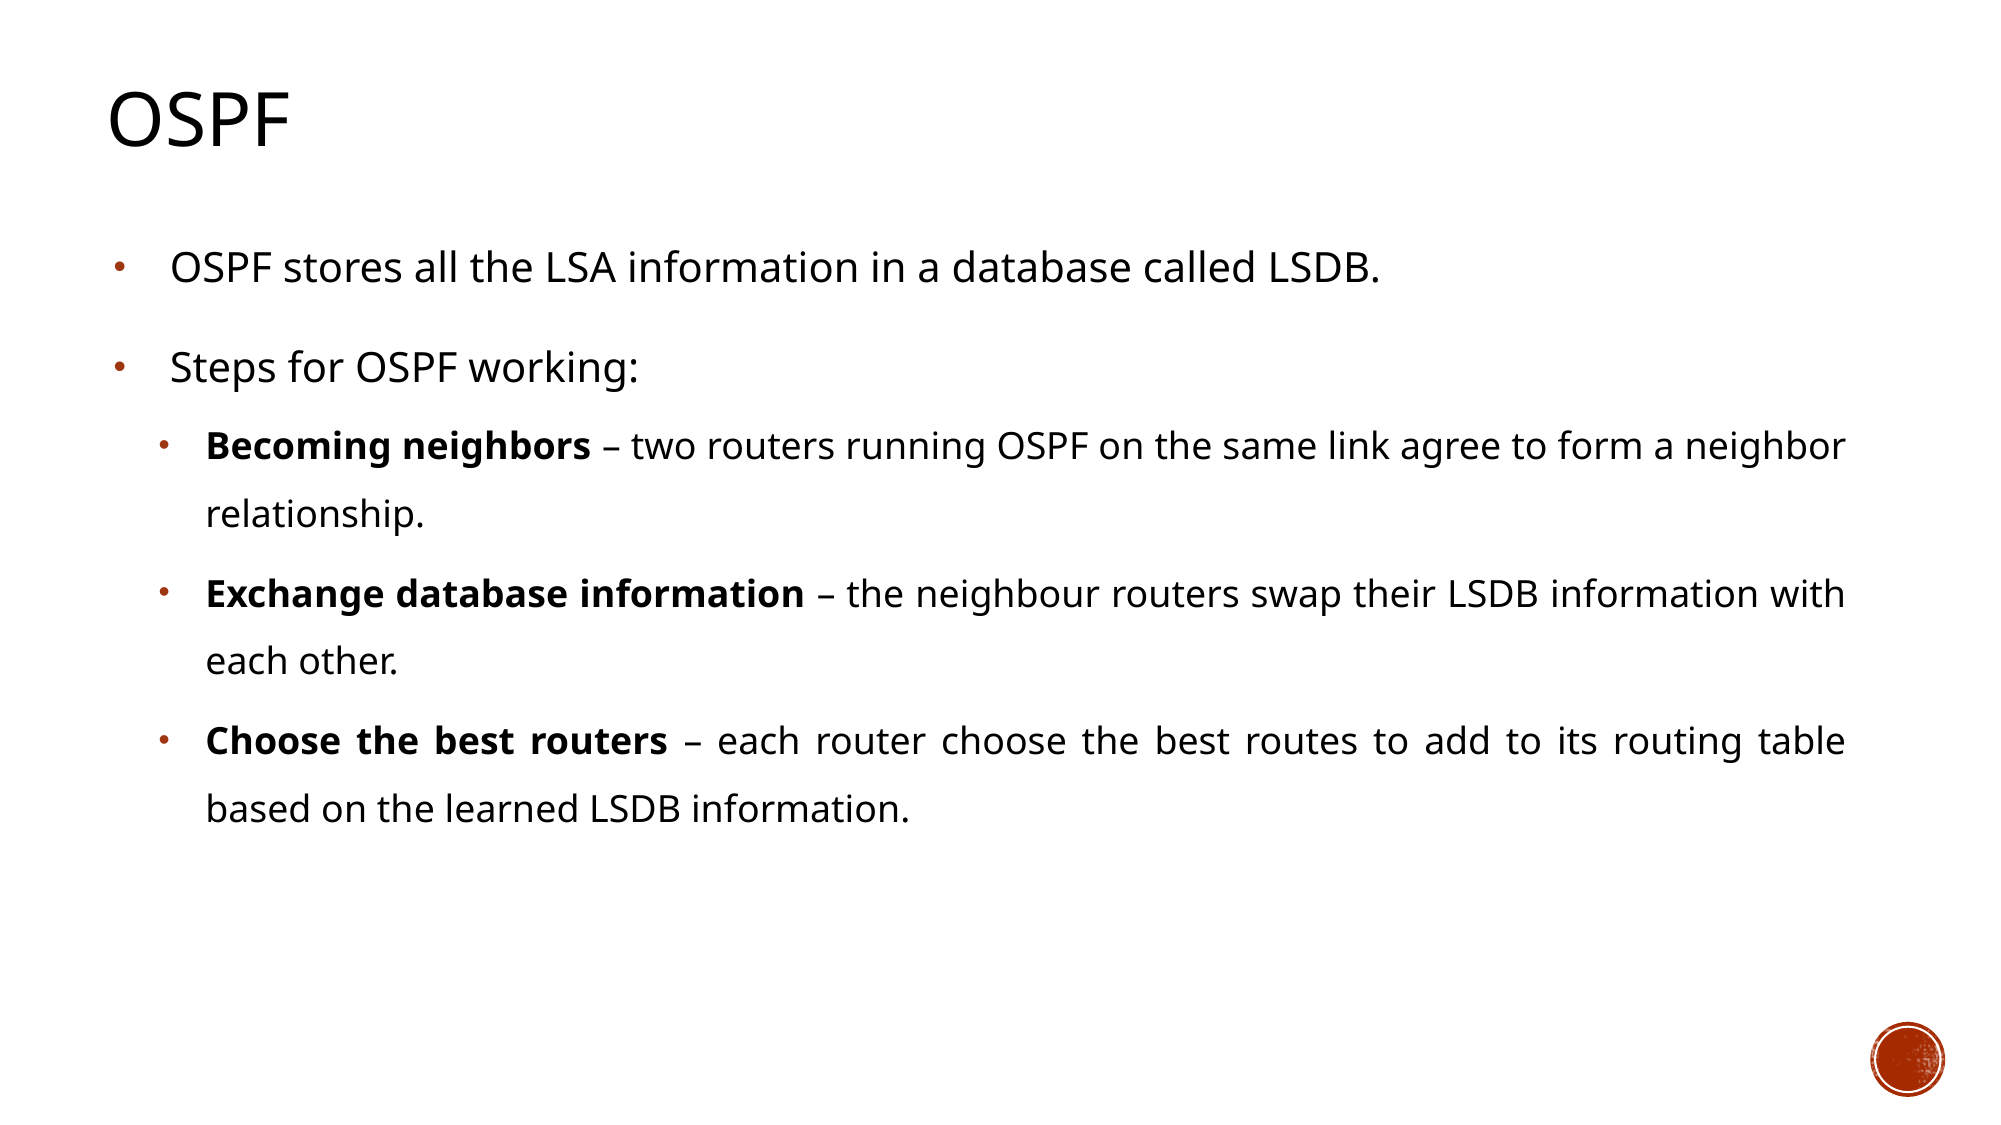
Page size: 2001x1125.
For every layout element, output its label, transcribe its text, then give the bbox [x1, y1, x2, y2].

list OSPF stores all the LSA information in a database called LSDB. Steps for OSPF working: Becoming neighbors – two routers running OSPF on the same link agree to form a neighbor relationship. Exchange database information – the neighbour routers swap their LSDB information with each other. Choose the best routers – each router choose the best routes to add to its routing table based on the learned LSDB information. [98, 208, 1863, 1077]
title OSPF [91, 36, 1856, 209]
